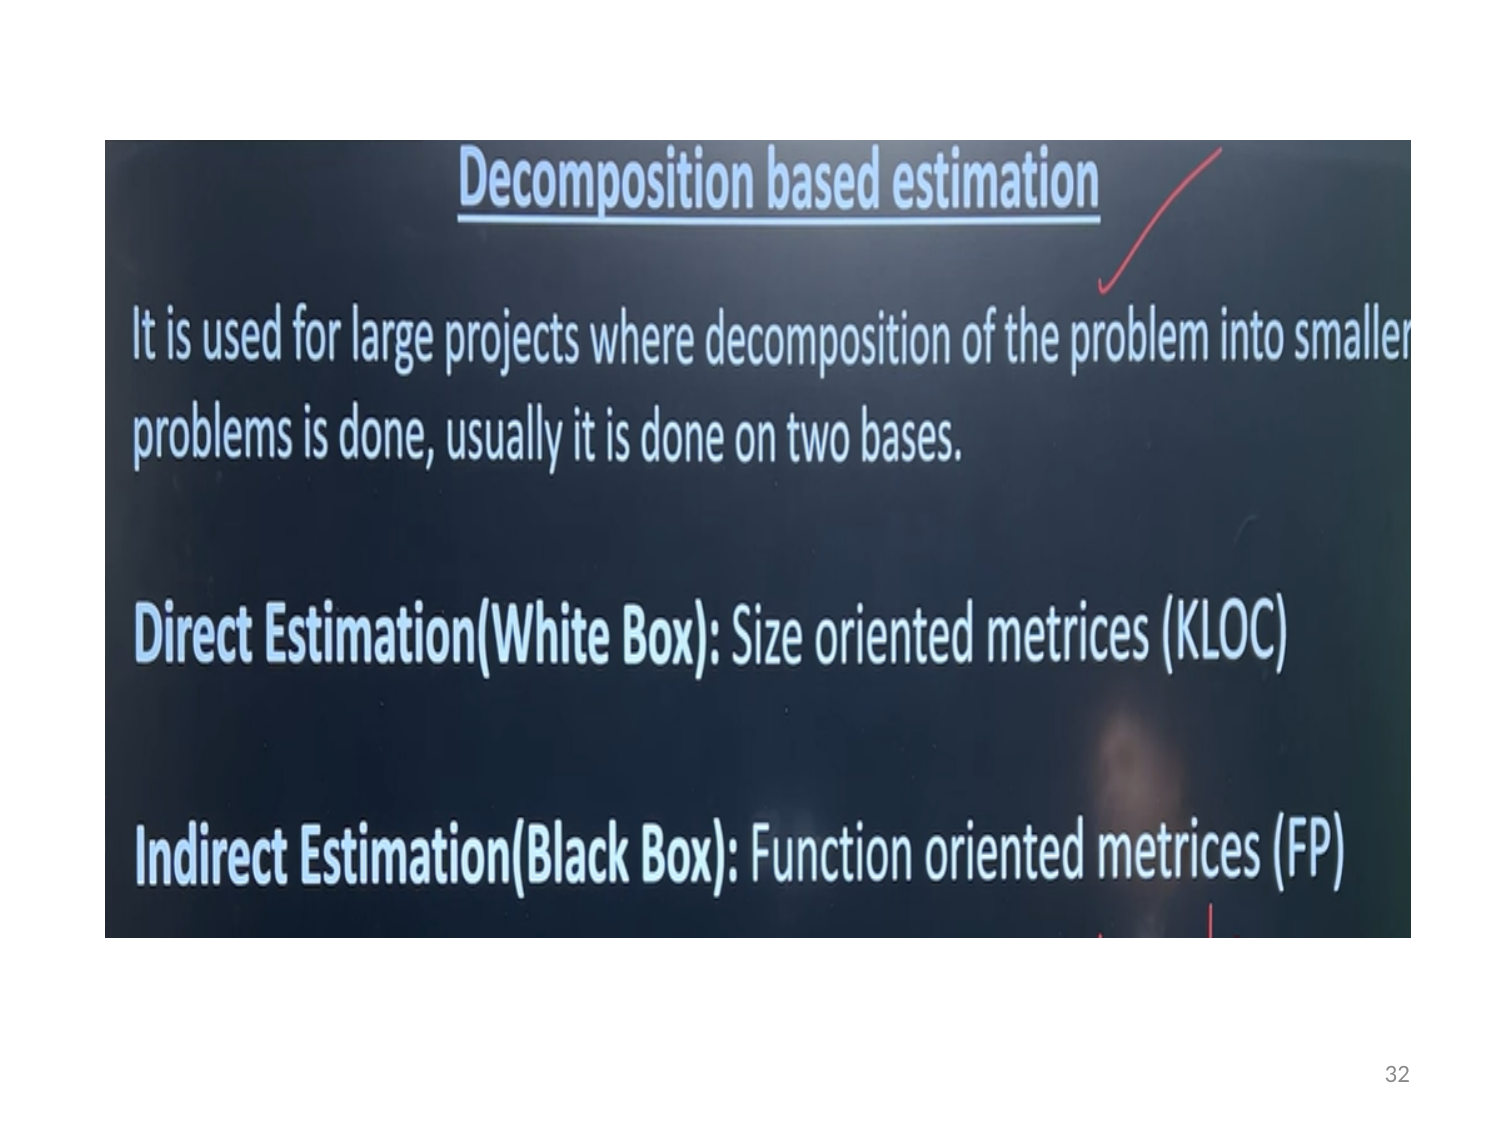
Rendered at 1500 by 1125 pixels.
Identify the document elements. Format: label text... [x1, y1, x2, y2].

slide_number 32 [1074, 1042, 1425, 1103]
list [105, 140, 1411, 938]
